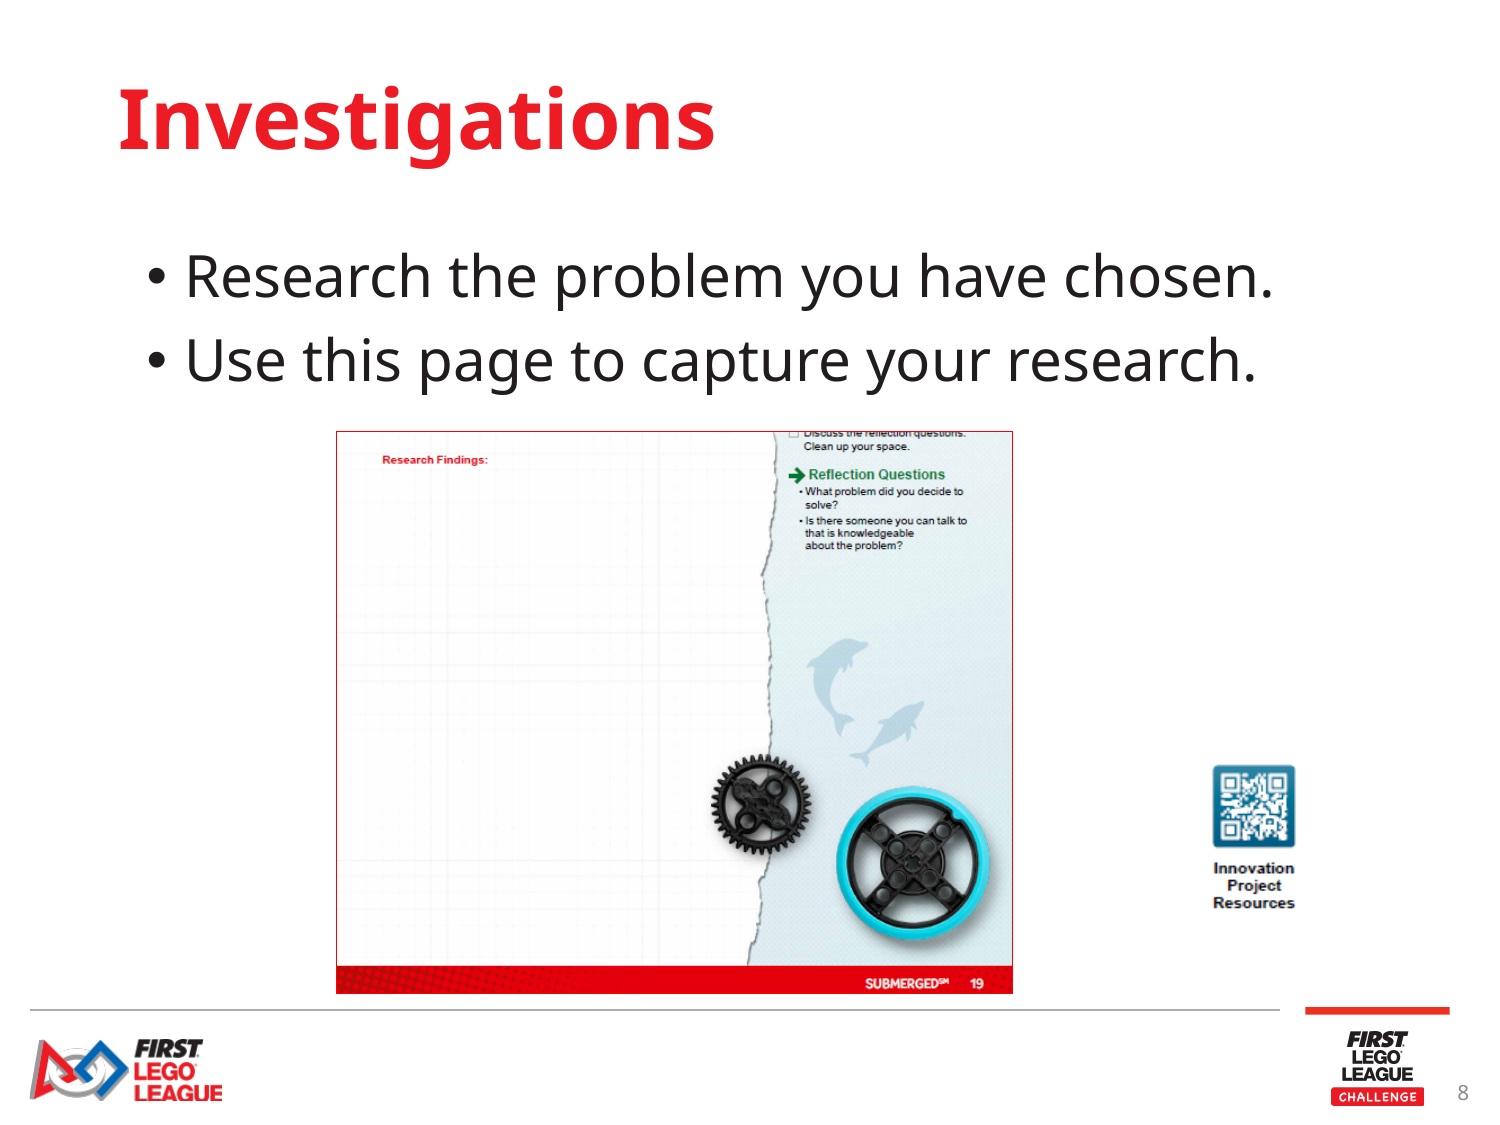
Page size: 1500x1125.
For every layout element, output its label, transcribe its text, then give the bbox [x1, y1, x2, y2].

slide_number 8 [1425, 1076, 1484, 1111]
picture [1193, 751, 1315, 921]
list Research the problem you have chosen. Use this page to capture your research. [131, 240, 1345, 390]
title Investigations [103, 59, 1397, 185]
picture [336, 431, 1013, 994]
